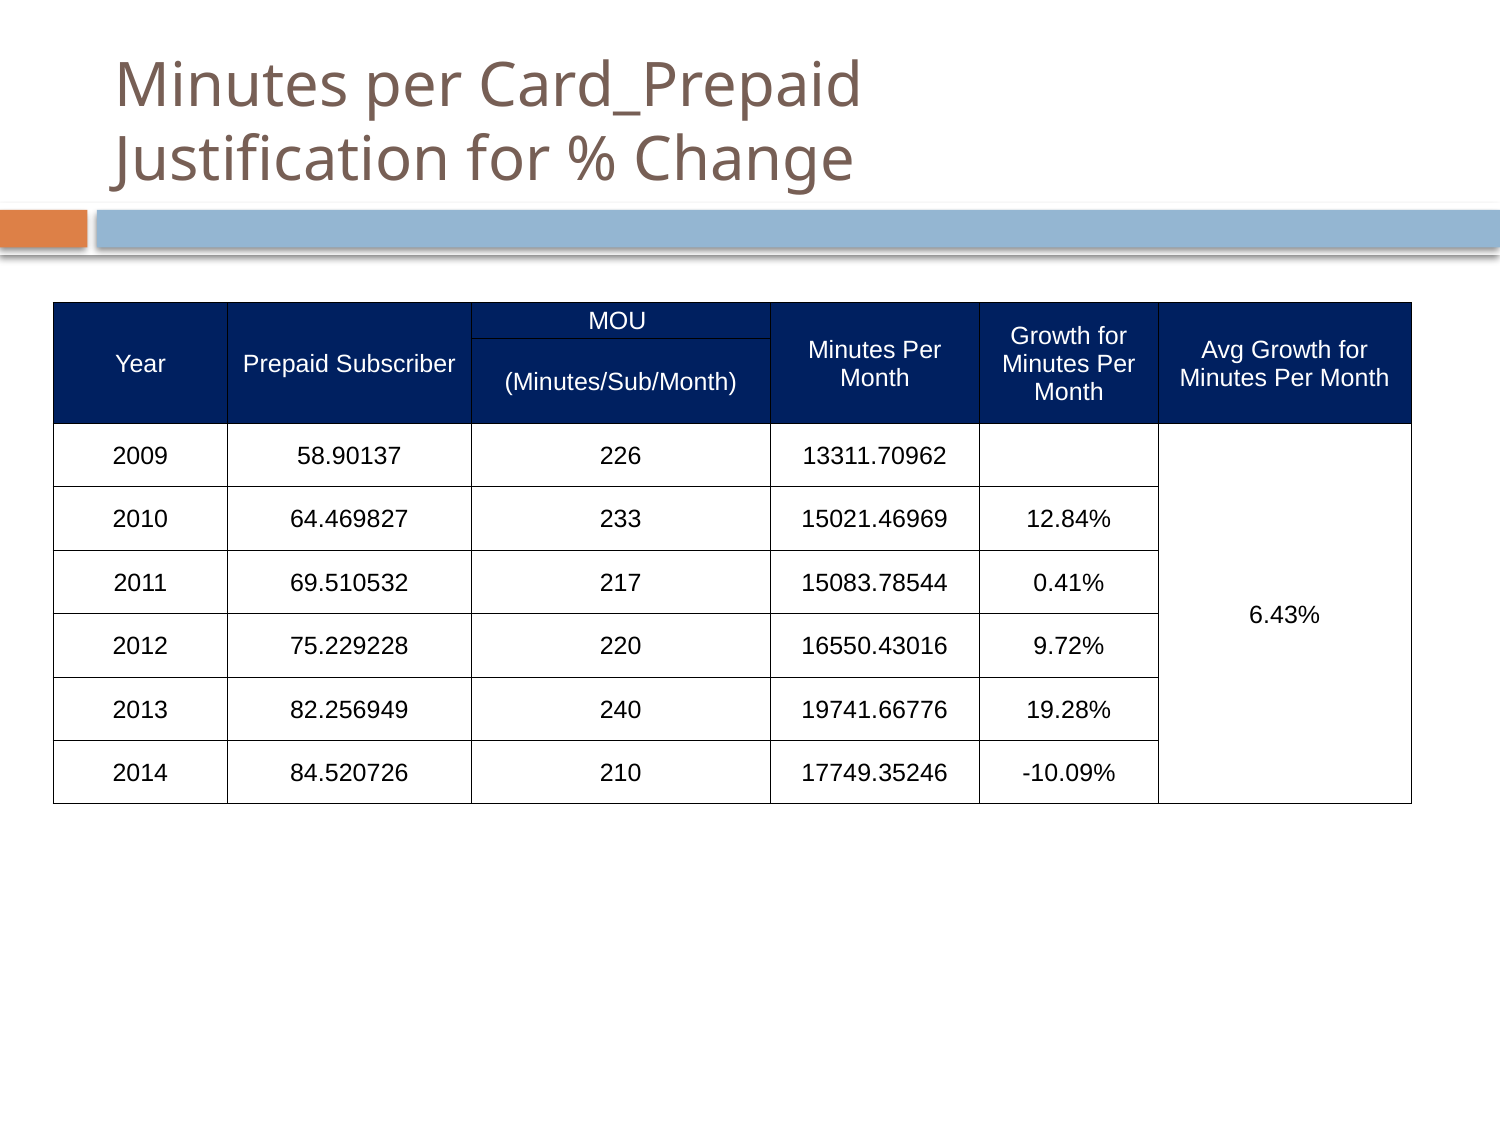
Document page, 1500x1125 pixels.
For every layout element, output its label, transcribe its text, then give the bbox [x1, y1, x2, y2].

table_cell 2010 [54, 487, 227, 550]
table_cell 9.72% [980, 614, 1158, 677]
table_header Growth for Minutes Per Month [980, 303, 1158, 423]
table_cell 58.90137 [228, 424, 471, 486]
table_cell 210 [472, 741, 770, 803]
table_cell -10.09% [980, 741, 1158, 803]
table_header Minutes Per Month [771, 303, 979, 423]
table_cell 69.510532 [228, 551, 471, 613]
table_cell 19.28% [980, 678, 1158, 740]
table_header Prepaid Subscriber [228, 303, 471, 423]
table_cell 2009 [54, 424, 227, 486]
table_cell 13311.70962 [771, 424, 979, 486]
table_cell 240 [472, 678, 770, 740]
table_cell 0.41% [980, 551, 1158, 613]
table_cell 84.520726 [228, 741, 471, 803]
table_cell 75.229228 [228, 614, 471, 677]
table_cell 226 [472, 424, 770, 486]
table_cell 2012 [54, 614, 227, 677]
title Minutes per Card_Prepaid Justification for % Change [99, 37, 1438, 200]
table_cell 15021.46969 [771, 487, 979, 550]
table_cell 19741.66776 [771, 678, 979, 740]
table_cell 217 [472, 551, 770, 613]
table_cell [980, 424, 1158, 486]
table_cell 233 [472, 487, 770, 550]
table_cell 12.84% [980, 487, 1158, 550]
table_cell 6.43% [1159, 424, 1411, 803]
table_cell 17749.35246 [771, 741, 979, 803]
table_cell 2014 [54, 741, 227, 803]
table_cell 82.256949 [228, 678, 471, 740]
table_cell 2011 [54, 551, 227, 613]
table_cell (Minutes/Sub/Month) [472, 339, 770, 423]
table_cell 16550.43016 [771, 614, 979, 677]
table_cell 64.469827 [228, 487, 471, 550]
table_cell 2013 [54, 678, 227, 740]
table_cell 220 [472, 614, 770, 677]
table_header MOU [472, 303, 770, 338]
table_header Avg Growth for Minutes Per Month [1159, 303, 1411, 423]
table_header Year [54, 303, 227, 423]
table_cell 15083.78544 [771, 551, 979, 613]
